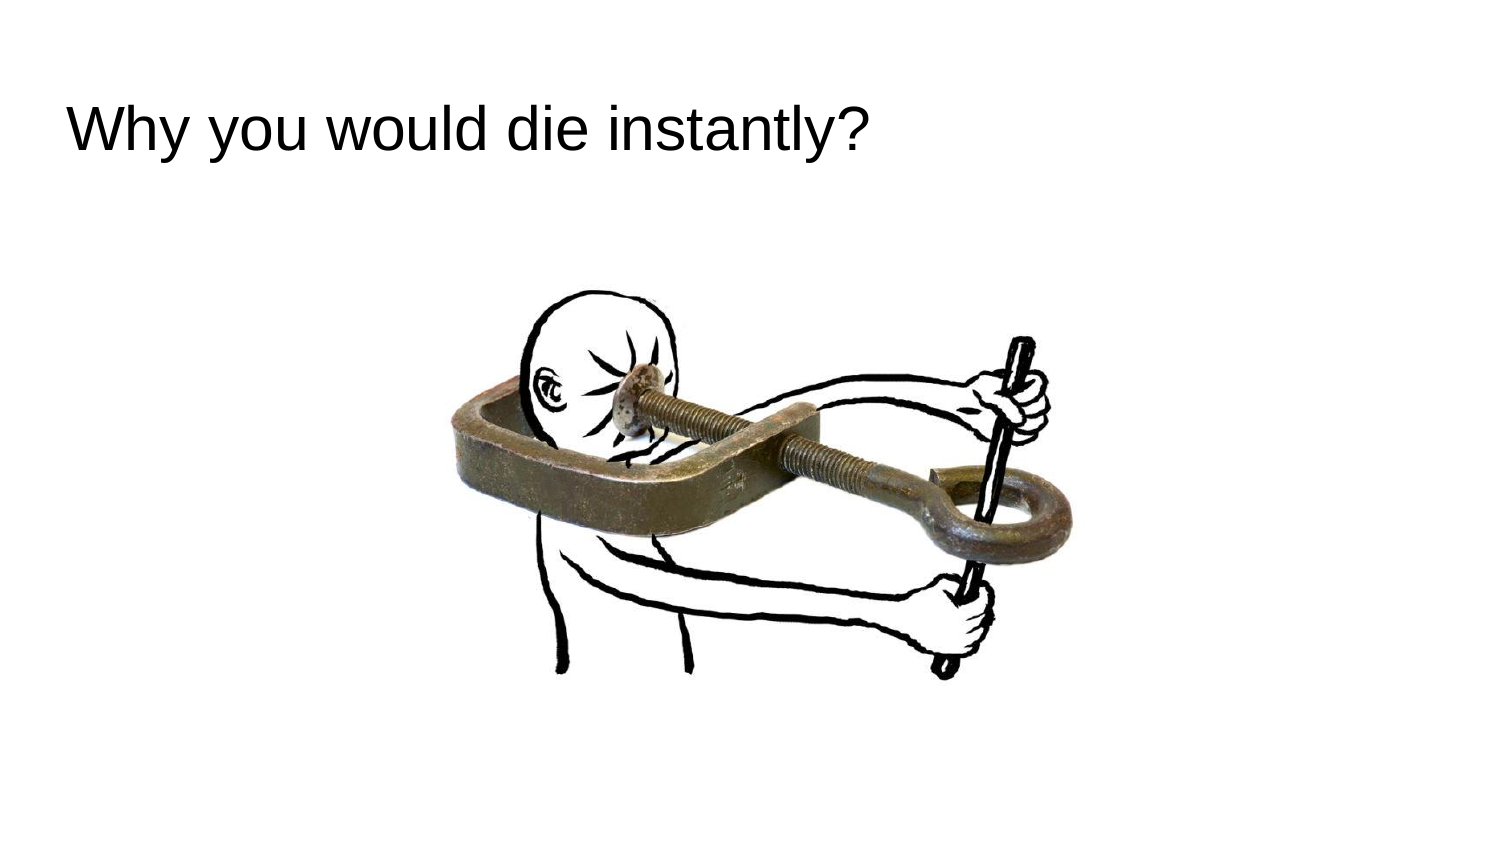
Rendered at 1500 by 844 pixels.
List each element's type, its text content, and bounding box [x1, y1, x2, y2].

picture [403, 277, 1097, 687]
title Why you would die instantly? [51, 72, 1449, 167]
